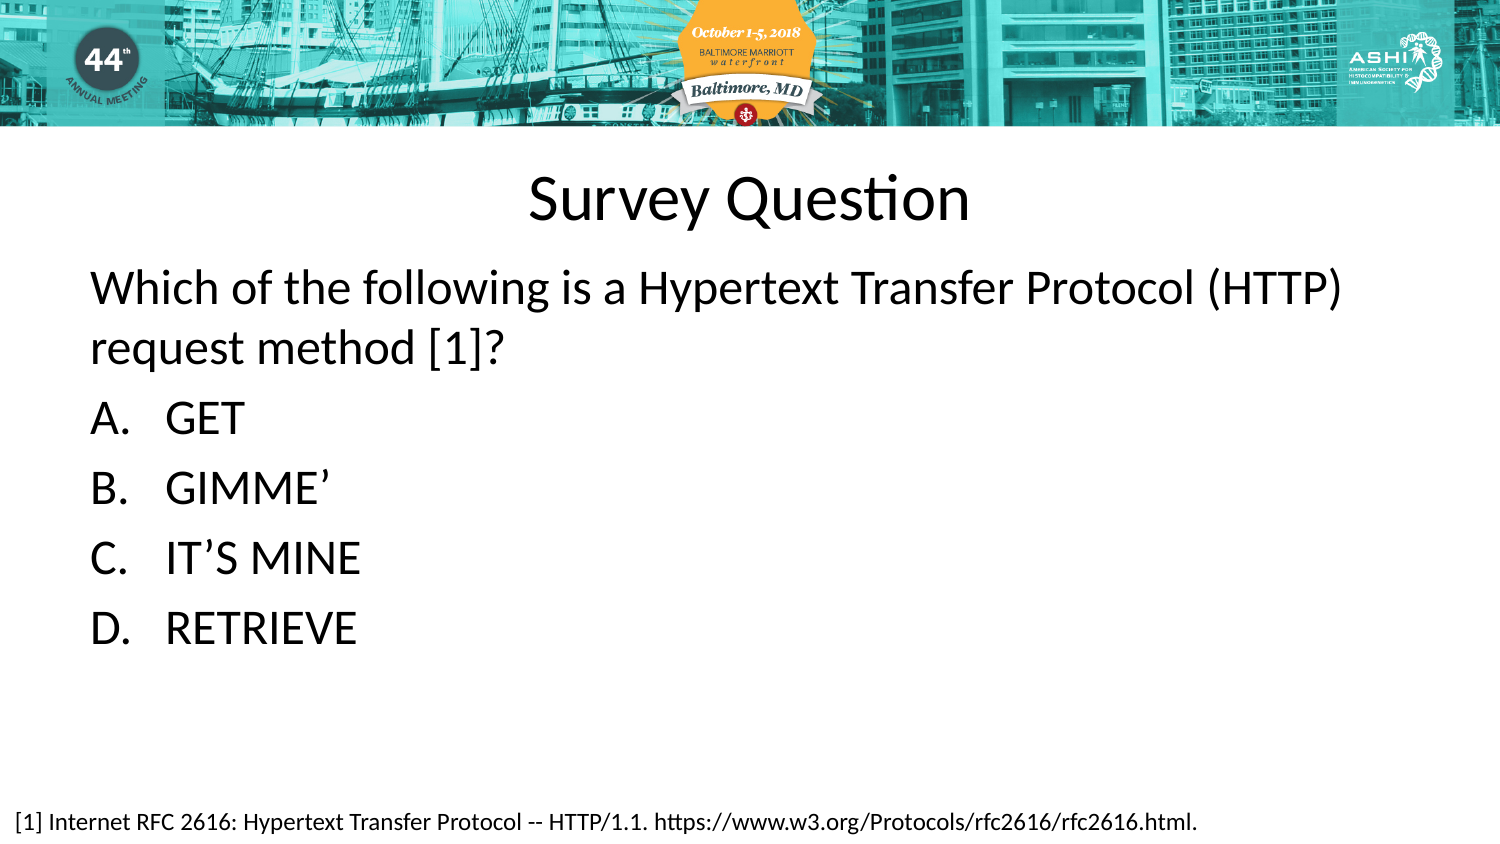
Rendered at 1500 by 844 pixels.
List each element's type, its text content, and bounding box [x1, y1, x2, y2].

title Survey Question [103, 146, 1397, 229]
list Which of the following is a Hypertext Transfer Protocol (HTTP) request method [1]? GET GIMME’ IT’S MINE RETRIEVE [75, 246, 1425, 785]
text_box [1] Internet RFC 2616: Hypertext Transfer Protocol -- HTTP/1.1. https://www.w3.org/Protocols/rfc2616/rfc2616.html. [0, 798, 1500, 843]
picture [0, 0, 1500, 798]
